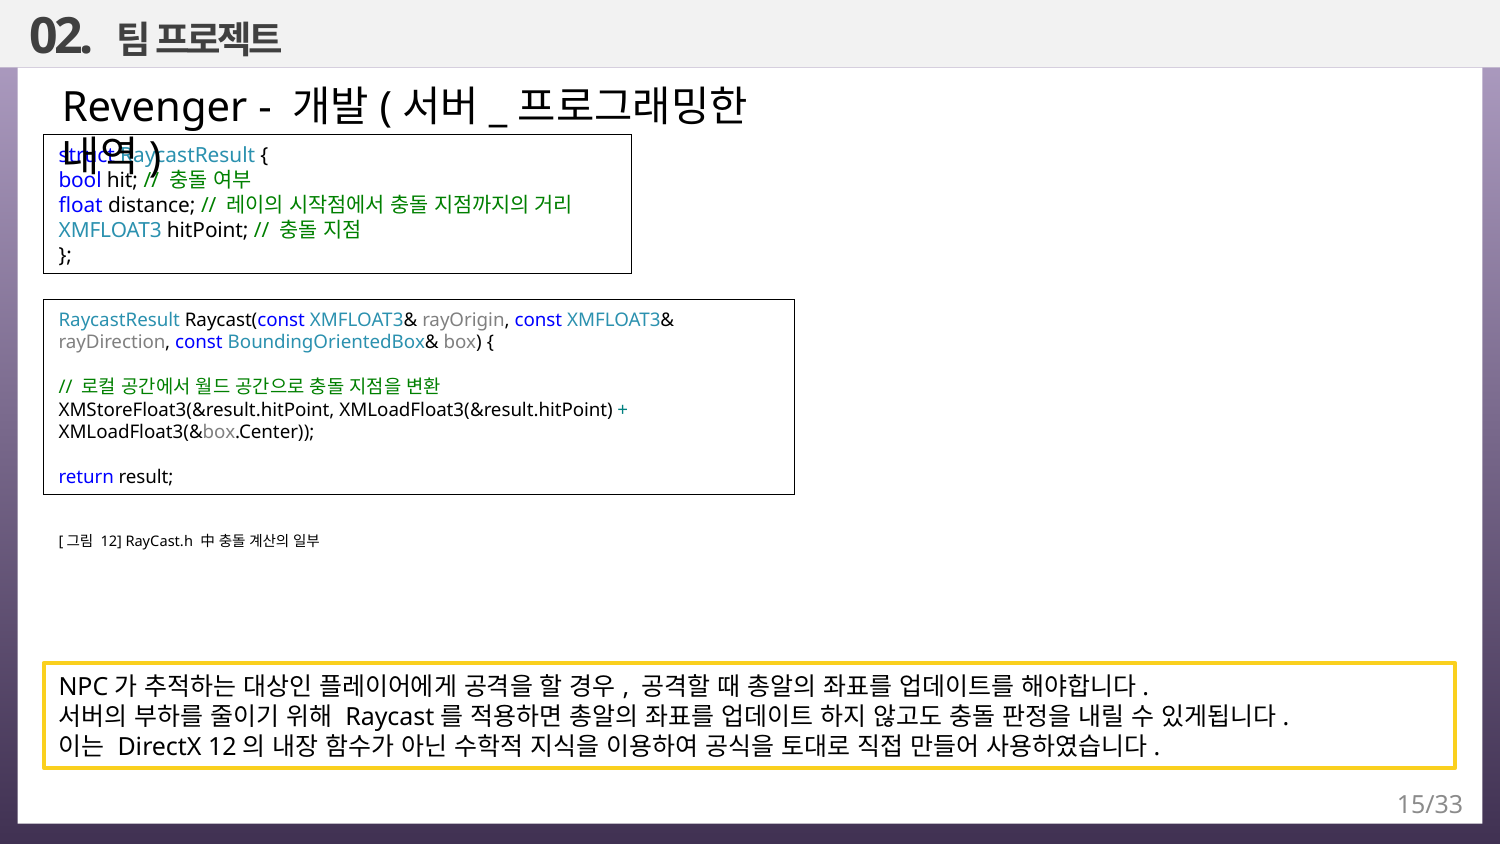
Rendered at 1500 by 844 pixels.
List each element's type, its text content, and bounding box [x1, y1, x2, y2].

text_box 02. 팀 프로젝트 [0, 0, 1500, 70]
text_box [그림 12] RayCast.h 中 충돌 계산의 일부 [43, 524, 563, 557]
text_box NPC가 추적하는 대상인 플레이어에게 공격을 할 경우, 공격할 때 총알의 좌표를 업데이트를 해야합니다. 서버의 부하를 줄이기 위해 Raycast를 적용하면 총알의 좌표를 업데이트 하지 않고도 충돌 판정을 내릴 수 있게됩니다. 이는 DirectX 12의 내장 함수가 아닌 수학적 지식을 이용하여 공식을 토대로 직접 만들어 사용하였습니다. [42, 661, 1457, 770]
text_box RaycastResult Raycast(const XMFLOAT3& rayOrigin, const XMFLOAT3& rayDirection, const BoundingOrientedBox& box) { // 로컬 공간에서 월드 공간으로 충돌 지점을 변환 XMStoreFloat3(&result.hitPoint, XMLoadFloat3(&result.hitPoint) + XMLoadFloat3(&box.Center)); return result; [43, 299, 795, 495]
slide_number 15/33 [1368, 786, 1479, 826]
text_box Revenger - 개발(서버_프로그래밍한 내역) [15, 71, 847, 137]
text_box [16, 70, 1484, 826]
text_box struct RaycastResult { bool hit; // 충돌 여부 float distance; // 레이의 시작점에서 충돌 지점까지의 거리 XMFLOAT3 hitPoint; // 충돌 지점 }; [43, 137, 632, 274]
